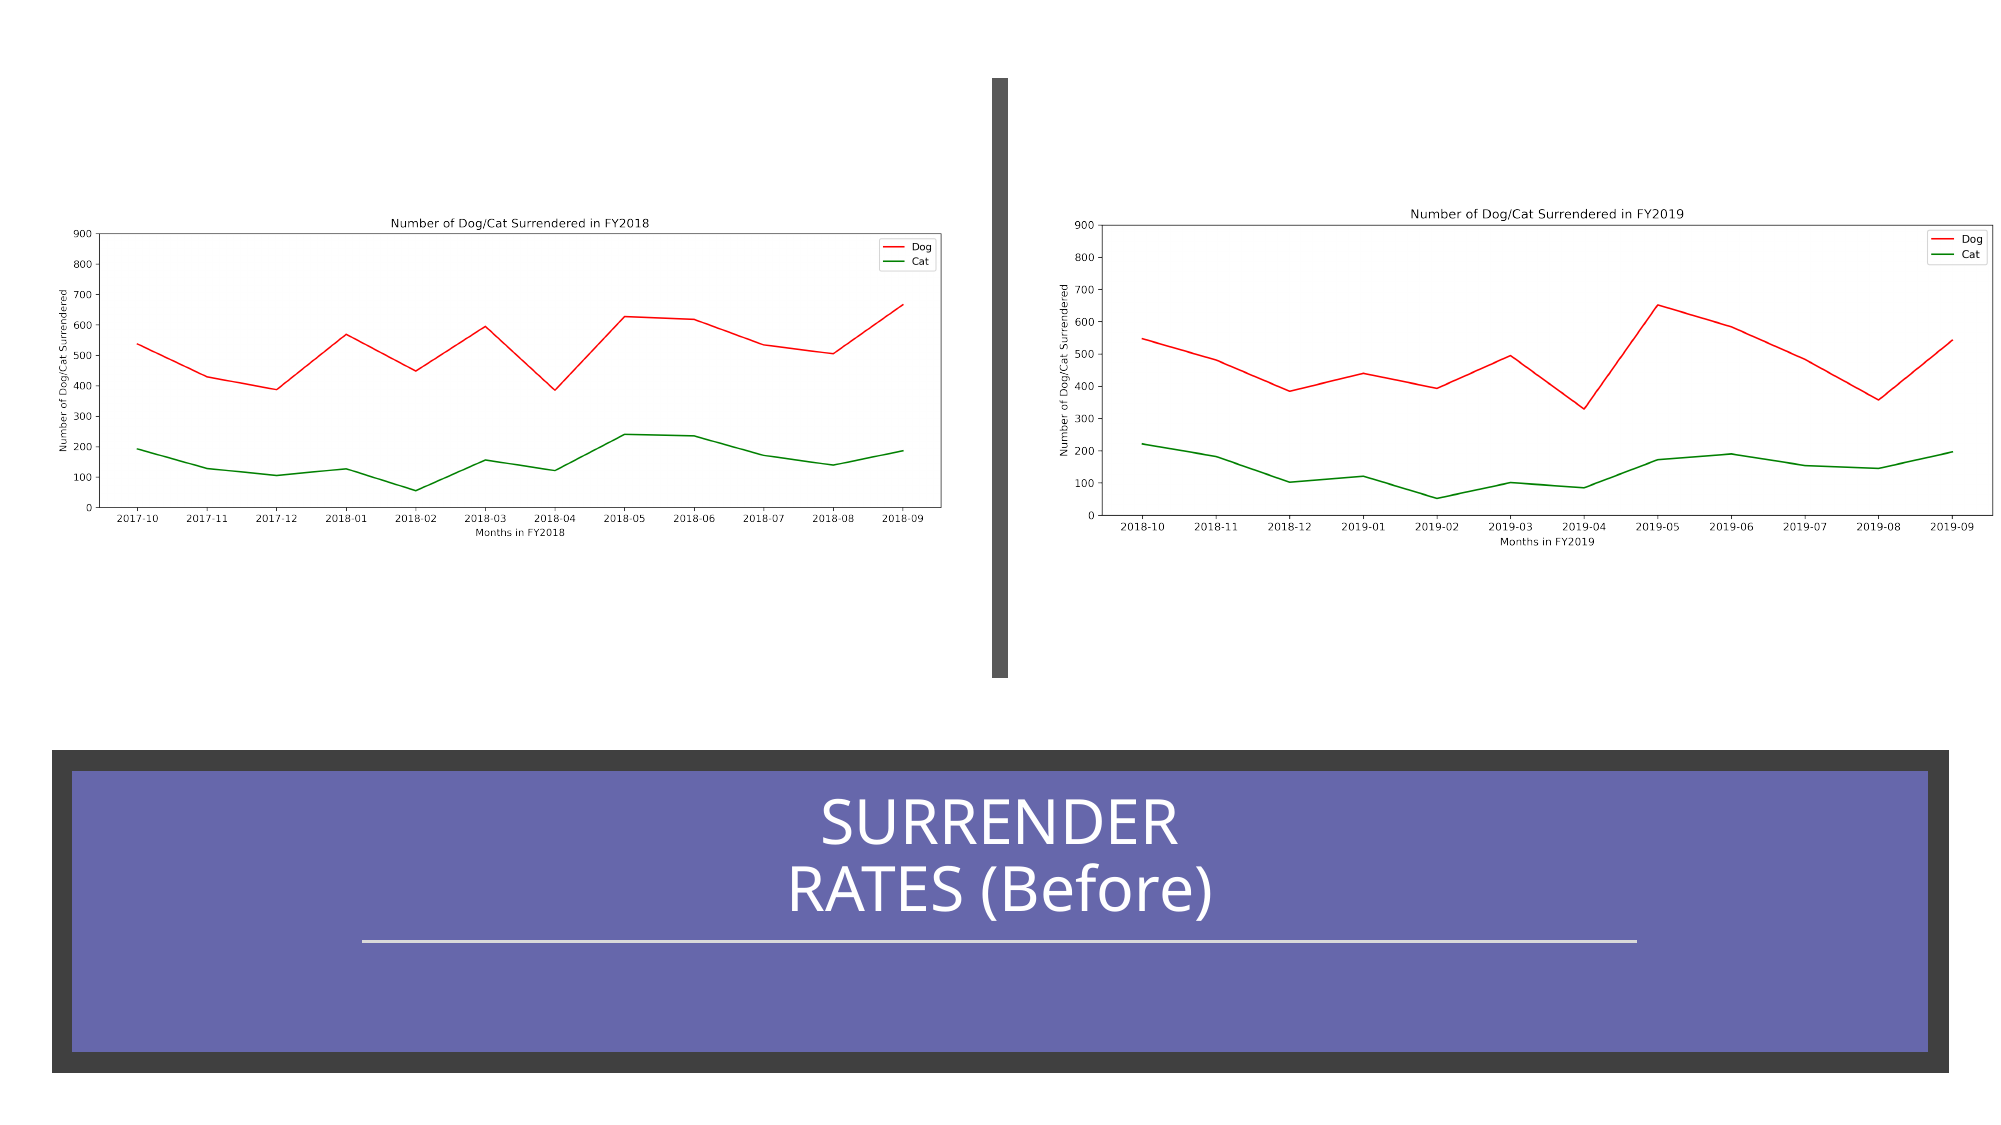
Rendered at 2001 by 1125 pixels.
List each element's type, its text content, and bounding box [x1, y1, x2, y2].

title SURRENDER RATES (Before) [86, 780, 1914, 933]
text_box [61, 759, 1939, 1064]
picture [52, 211, 948, 545]
picture [1052, 201, 2000, 555]
